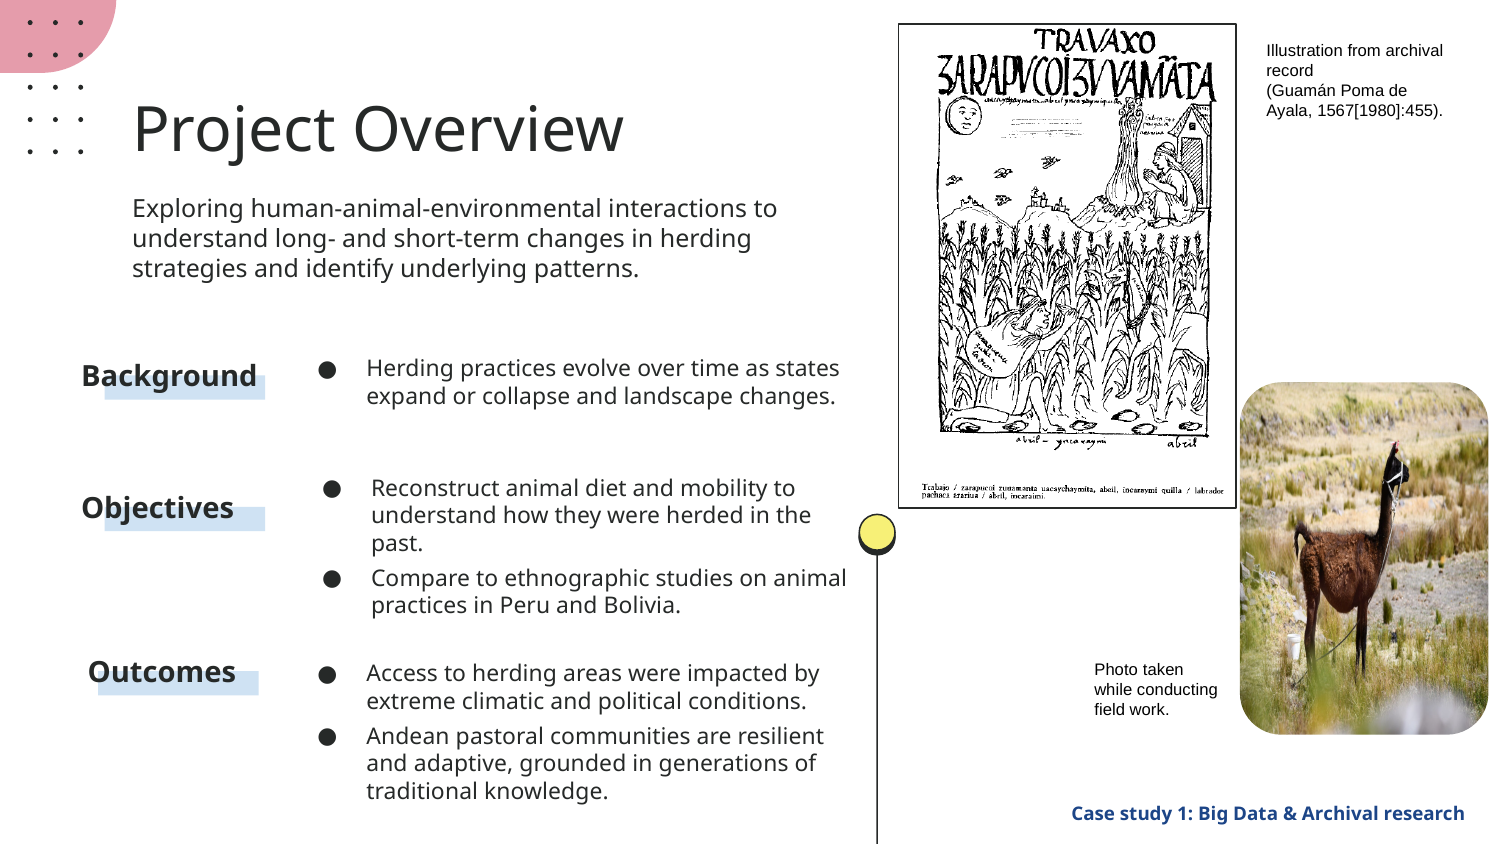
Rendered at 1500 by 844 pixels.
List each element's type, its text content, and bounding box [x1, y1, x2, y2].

subtitle Access to herding areas were impacted by extreme climatic and political conditions. Andean pastoral communities are resilient and adaptive, grounded in generations of traditional knowledge. [276, 643, 853, 833]
text_box Illustration from archival record (Guamán Poma de Ayala, 1567[1980]:455). [1251, 24, 1461, 135]
title Project Overview [116, 73, 872, 168]
subtitle Exploring human-animal-environmental interactions to understand long- and short-term changes in herding strategies and identify underlying patterns. [116, 177, 872, 319]
subtitle Objectives [66, 474, 281, 551]
text_box Case study 1: Big Data & Archival research [1056, 790, 1500, 836]
subtitle Reconstruct animal diet and mobility to understand how they were herded in the past. Compare to ethnographic studies on animal practices in Peru and Bolivia. [281, 458, 870, 635]
picture [898, 24, 1236, 508]
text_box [858, 514, 896, 844]
text_box [98, 691, 259, 696]
subtitle Background [66, 341, 276, 418]
text_box Photo taken while conducting field work. [1079, 643, 1234, 734]
picture [1239, 381, 1489, 735]
subtitle Herding practices evolve over time as states expand or collapse and landscape changes. [276, 338, 875, 455]
subtitle Outcomes [72, 638, 298, 691]
